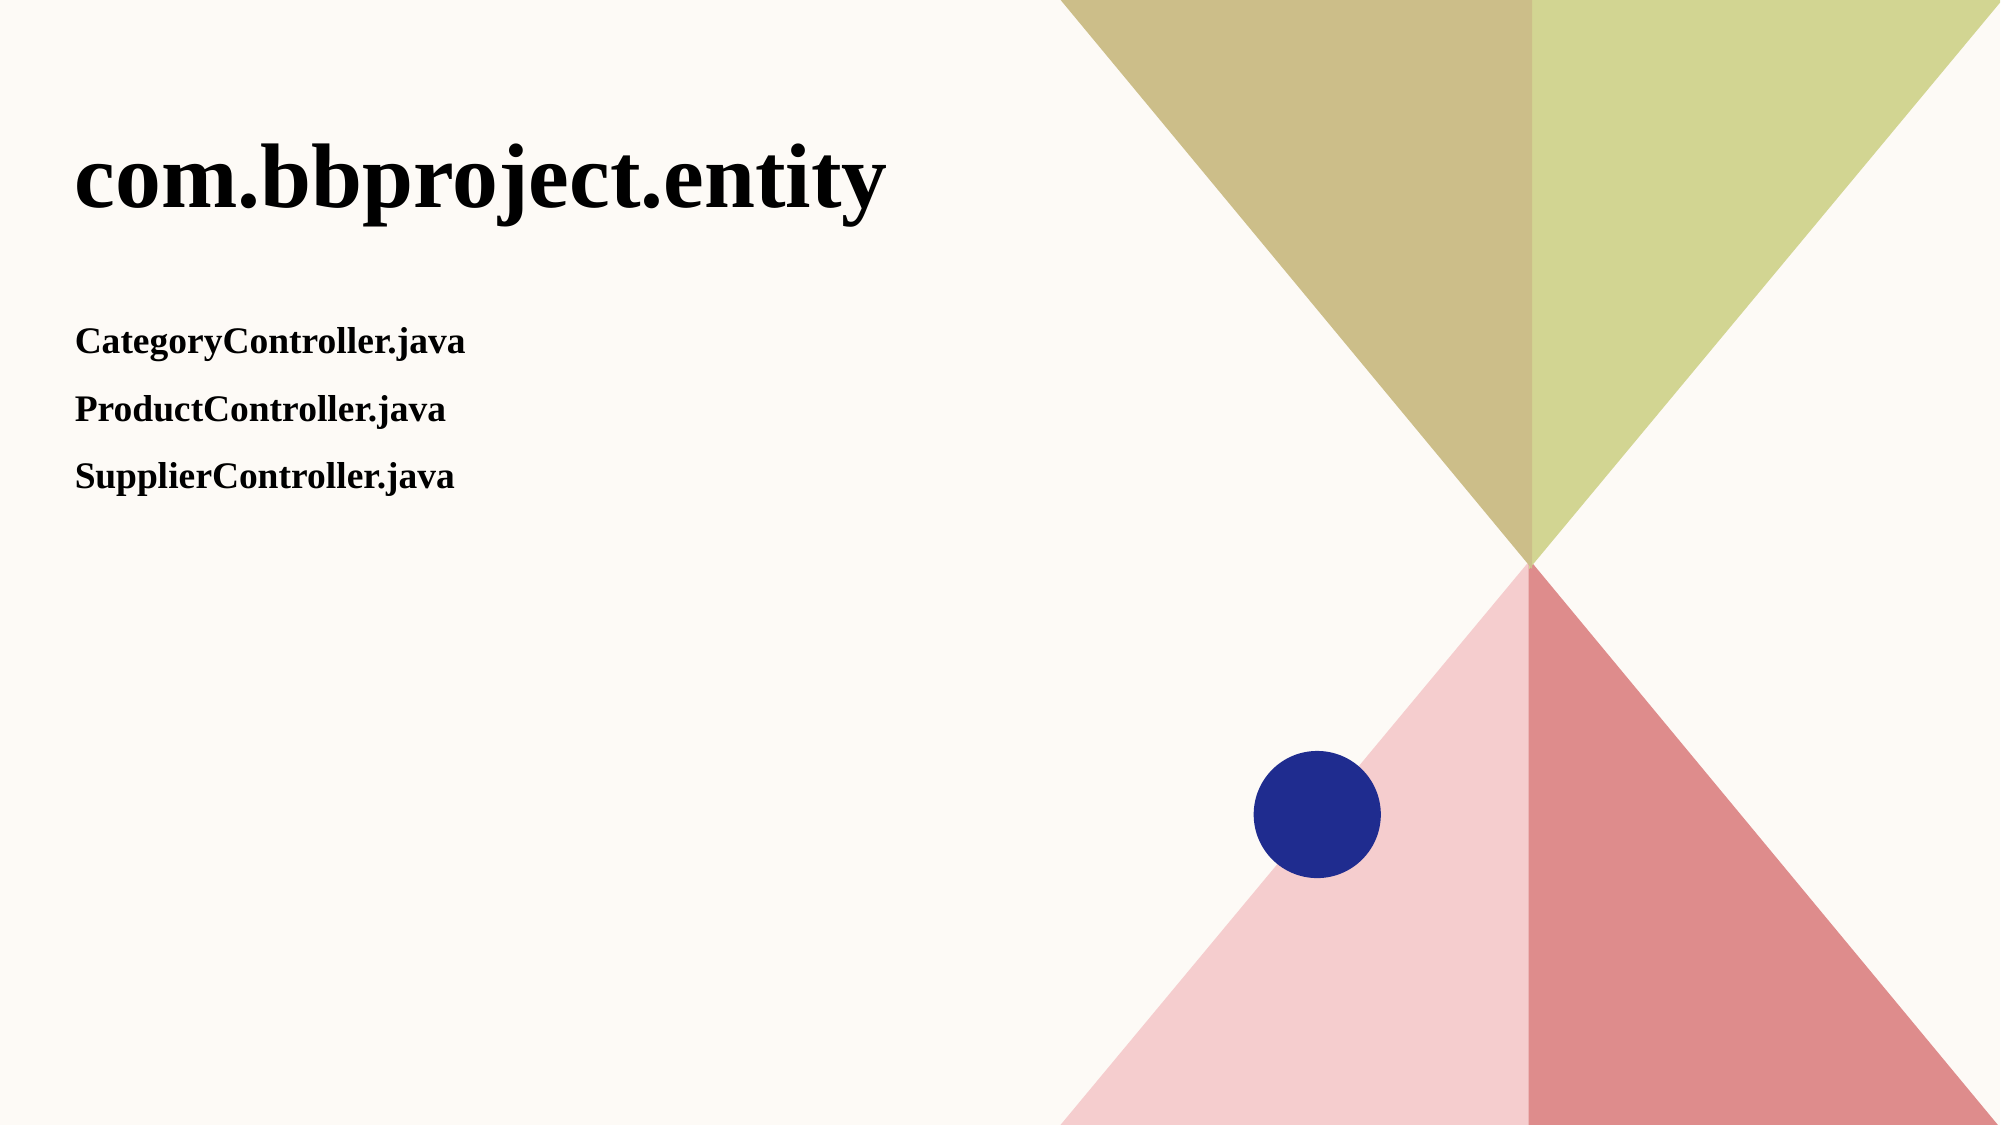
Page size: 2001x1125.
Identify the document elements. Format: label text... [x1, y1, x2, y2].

list com.bbproject.entity CategoryController.java ProductController.java SupplierController.java [59, 53, 1960, 1125]
